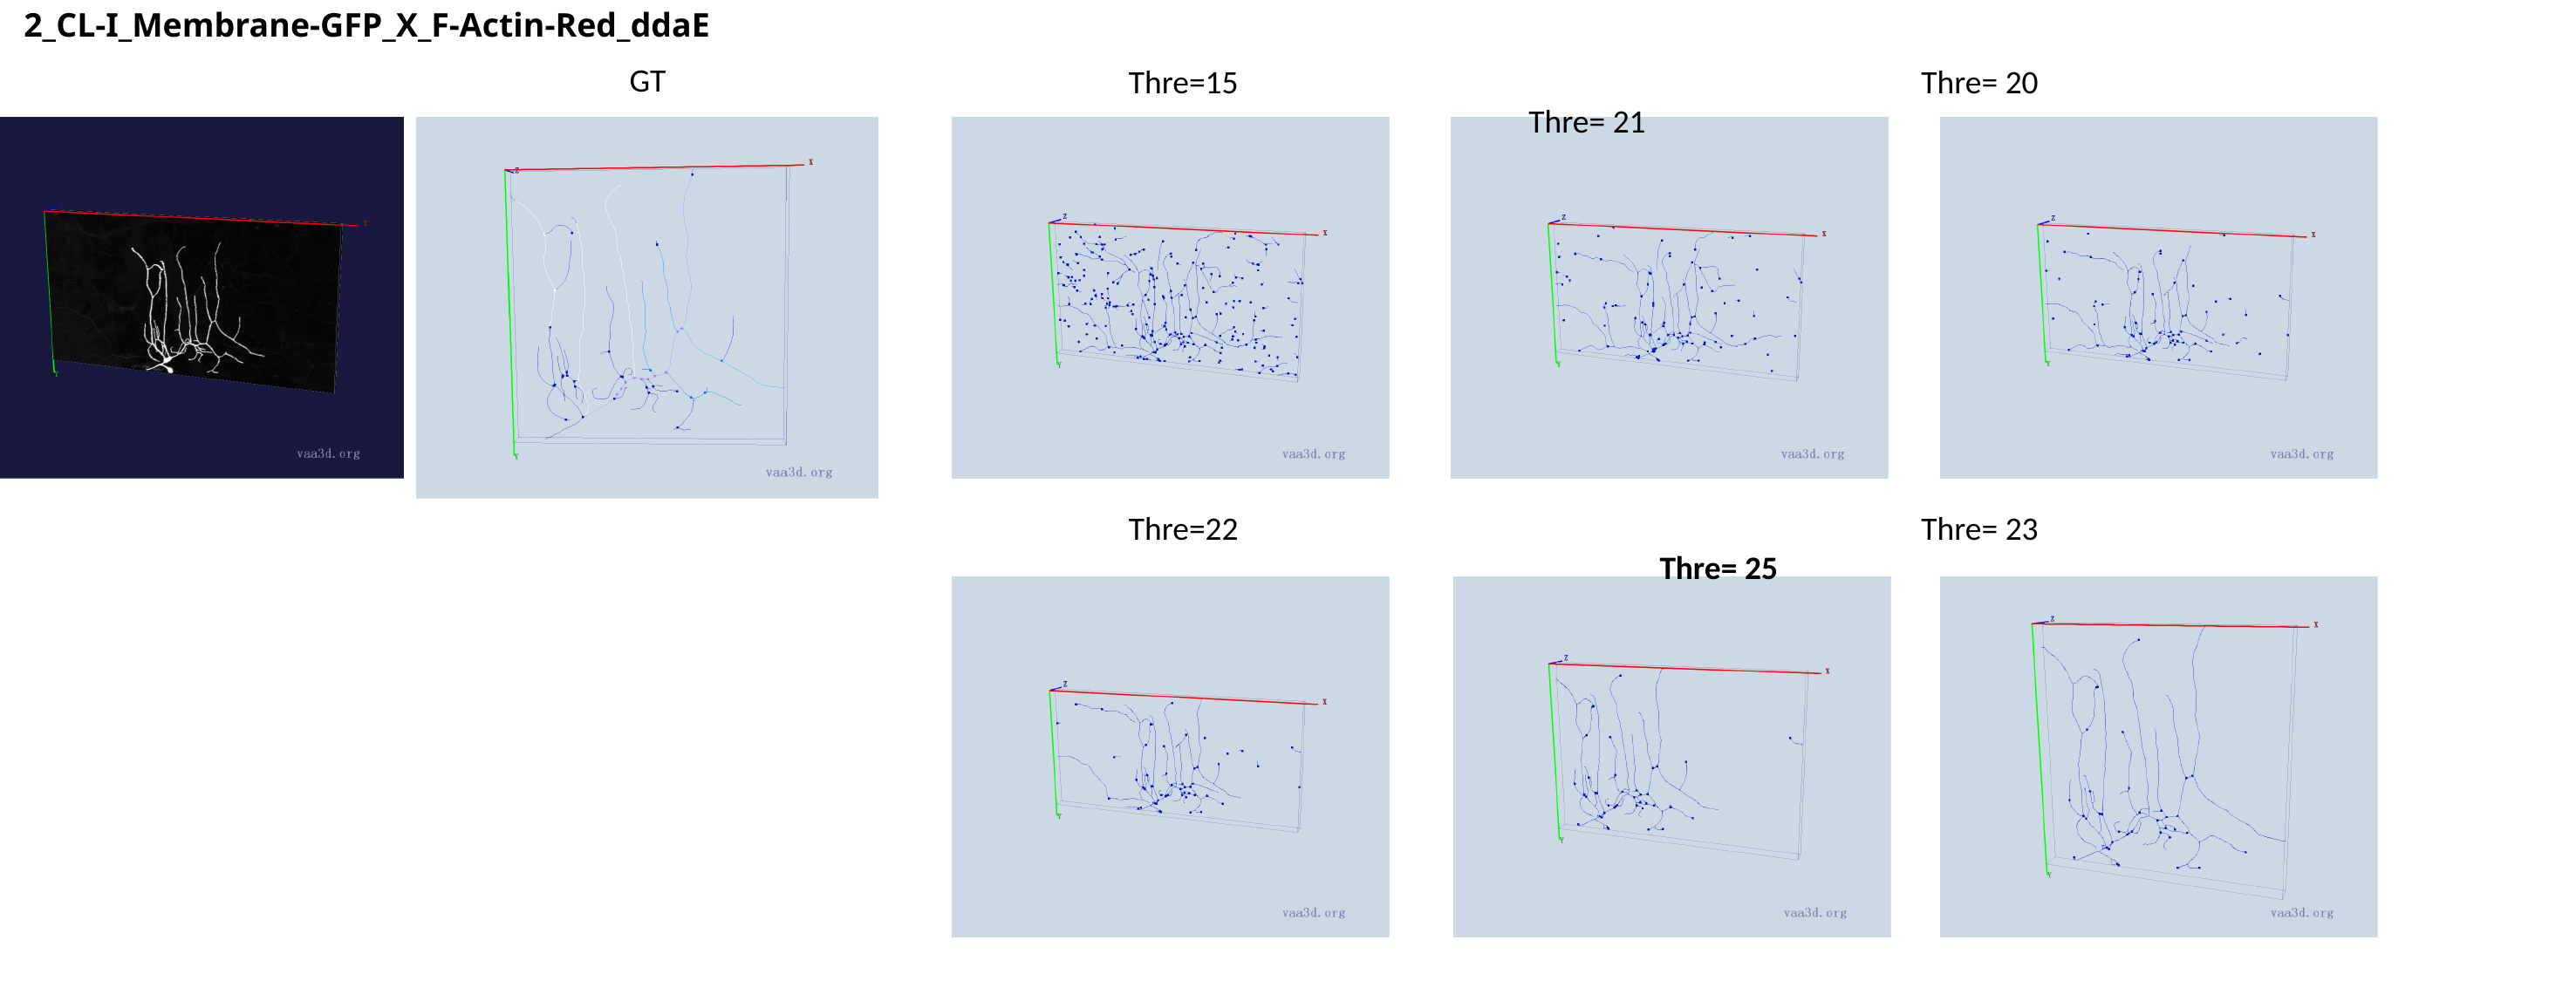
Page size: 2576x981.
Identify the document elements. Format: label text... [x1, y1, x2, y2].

picture [1940, 576, 2378, 937]
picture [952, 576, 1390, 937]
text_box 2_CL-I_Membrane-GFP_X_F-Actin-Red_ddaE [10, 0, 724, 51]
text_box Thre=15 Thre= 20 Thre= 21 [1116, 54, 2421, 146]
text_box Thre=22 Thre= 23 Thre= 25 [1116, 501, 2307, 592]
text_box GT [616, 52, 700, 106]
picture [952, 117, 1390, 479]
picture [1453, 576, 1891, 937]
picture [416, 117, 878, 499]
picture [0, 117, 404, 479]
picture [1451, 117, 1889, 479]
picture [1940, 117, 2378, 479]
